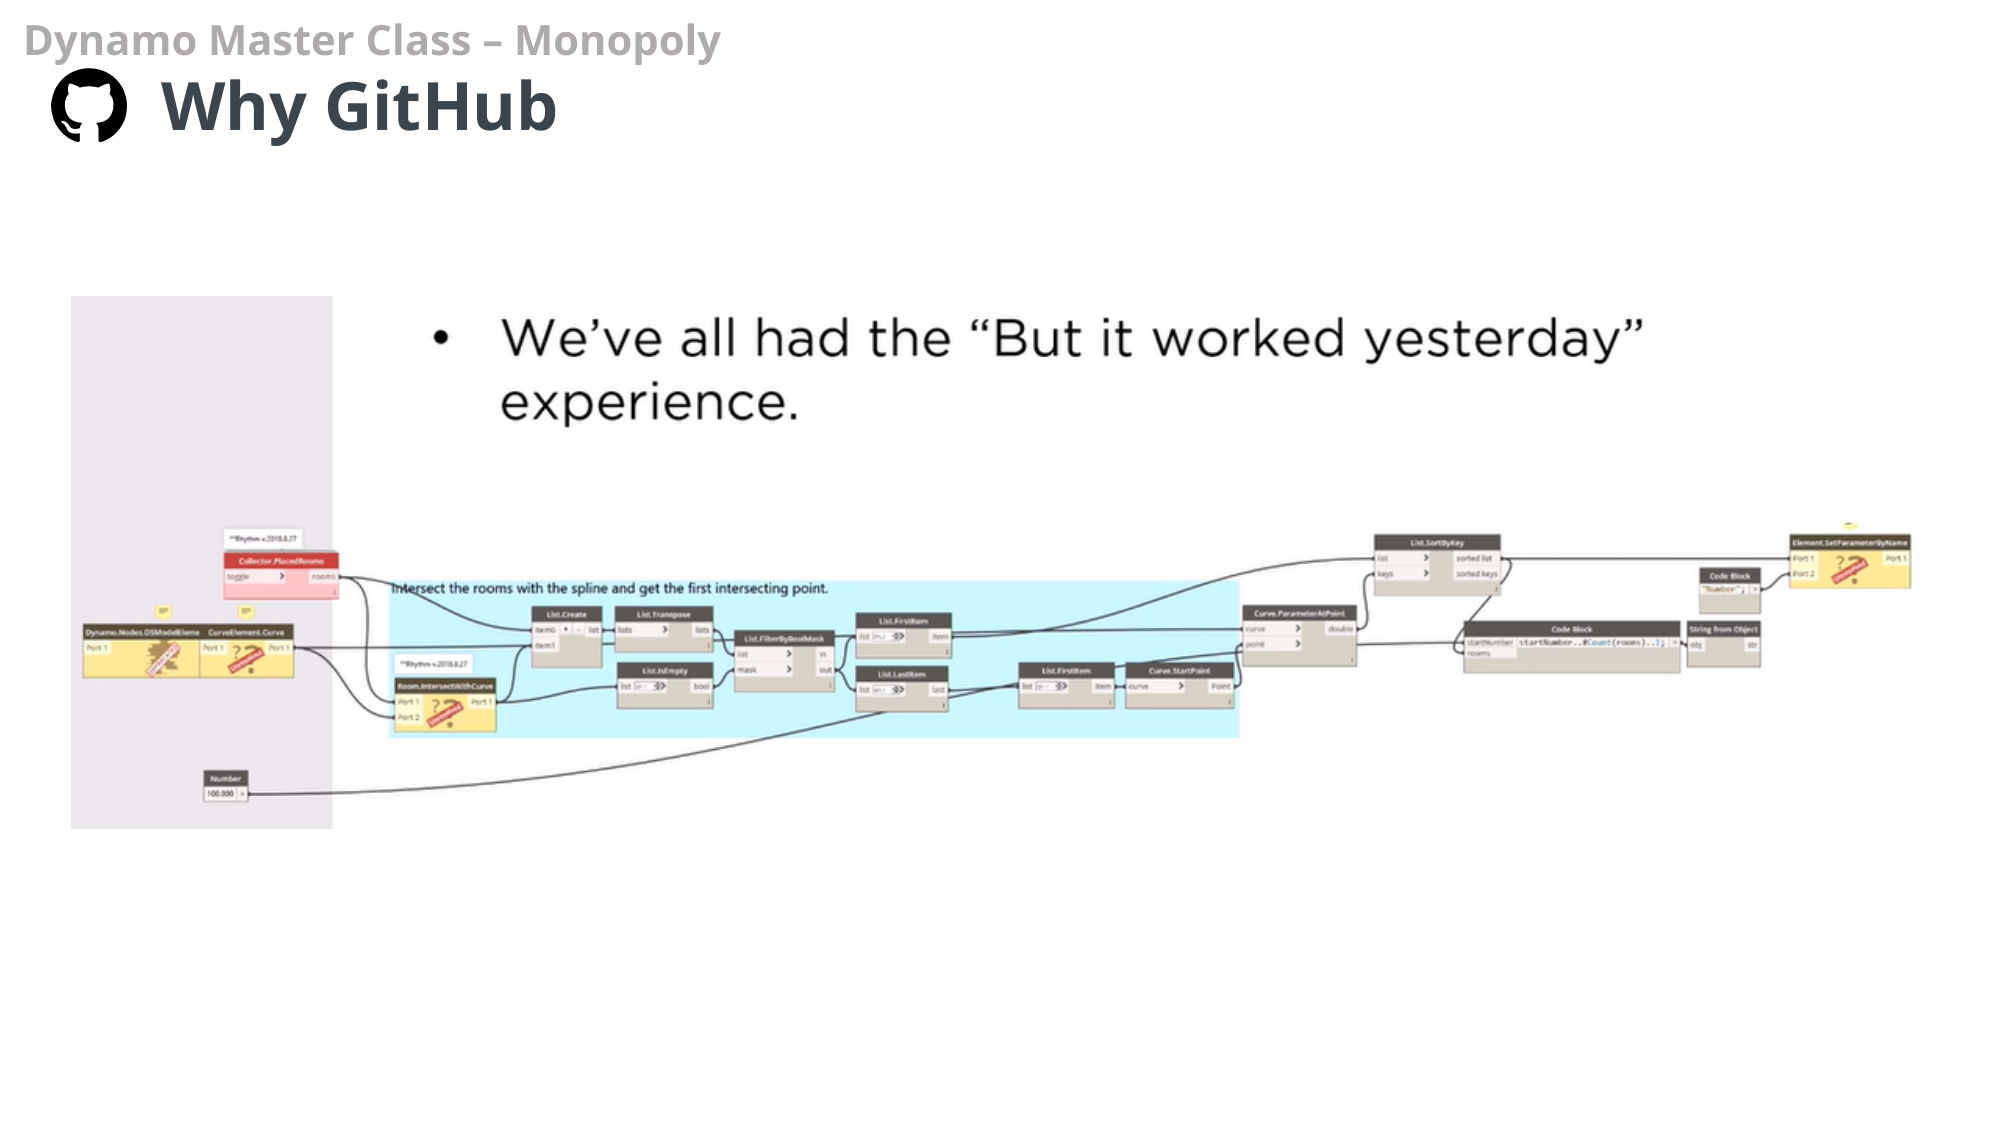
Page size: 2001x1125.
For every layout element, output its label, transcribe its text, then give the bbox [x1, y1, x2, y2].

text_box Dynamo Master Class – Monopoly Why GitHub [8, 6, 926, 152]
picture [51, 67, 127, 143]
picture [71, 296, 1929, 829]
